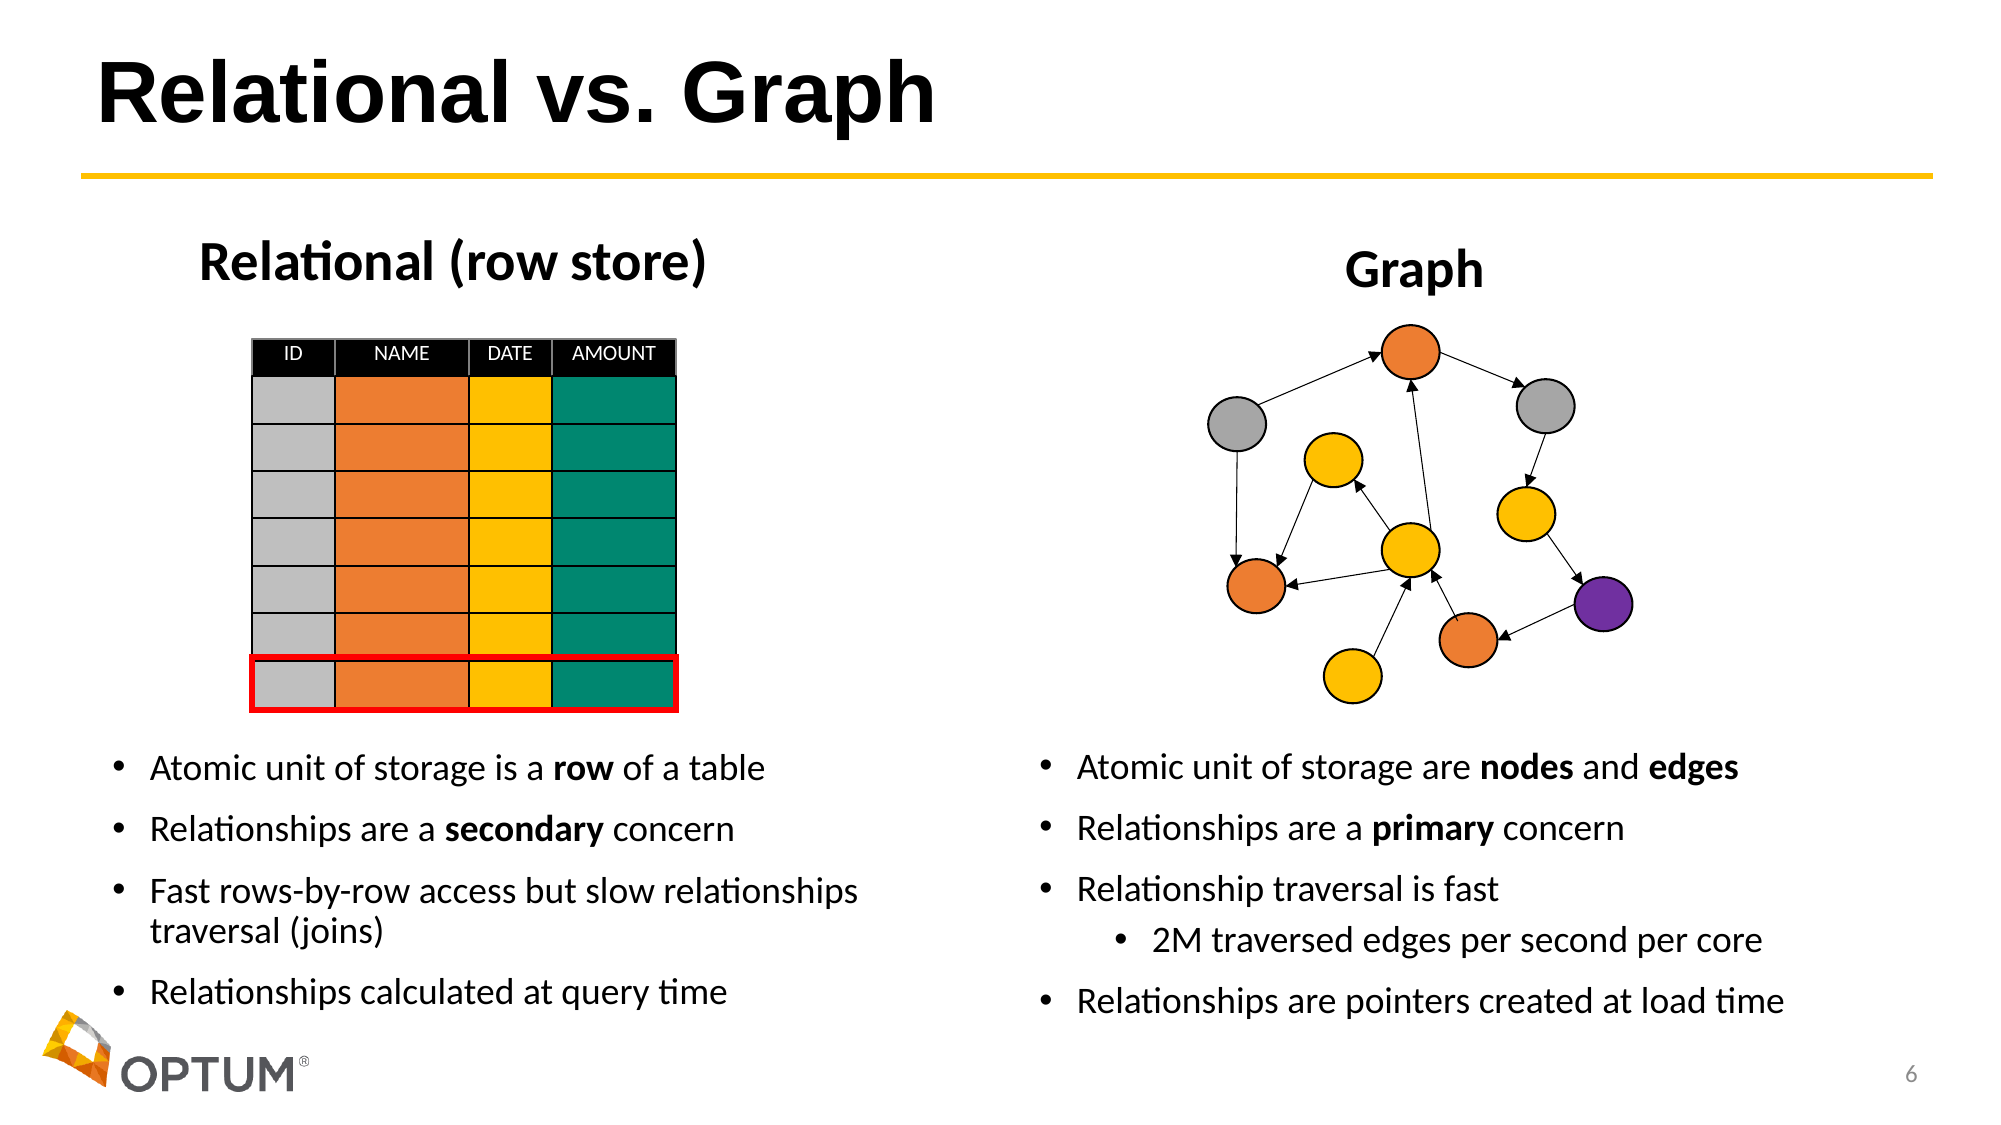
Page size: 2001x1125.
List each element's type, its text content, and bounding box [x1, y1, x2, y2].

text_box [552, 423, 676, 470]
title Relational vs. Graph [81, 39, 1933, 149]
text_box AMOUNT [552, 338, 676, 376]
text_box [468, 423, 552, 471]
text_box [251, 423, 335, 471]
text_box [468, 471, 552, 518]
text_box [335, 471, 468, 518]
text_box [1208, 325, 1633, 704]
text_box [468, 613, 552, 656]
list Relational (row store) [179, 224, 728, 302]
text_box [552, 518, 676, 565]
text_box [251, 471, 335, 518]
list Graph [1317, 232, 1514, 307]
text_box NAME [335, 338, 468, 376]
text_box [251, 518, 335, 565]
list Atomic unit of storage is a row of a table Relationships are a secondary concern Fast rows-by-row access but slow relationships traversal (joins) Relationships calculated at query time [97, 740, 903, 1009]
text_box [251, 656, 677, 711]
text_box [552, 613, 676, 656]
text_box [552, 470, 676, 518]
text_box DATE [468, 338, 552, 376]
text_box [335, 613, 468, 656]
text_box [335, 518, 468, 565]
text_box [251, 376, 335, 423]
text_box [468, 518, 552, 565]
text_box ID [251, 338, 335, 376]
text_box [552, 565, 676, 613]
text_box [552, 376, 676, 423]
picture [37, 1006, 312, 1093]
slide_number 6 [1482, 1042, 1933, 1103]
text_box [468, 376, 552, 423]
text_box [335, 565, 468, 613]
text_box [335, 423, 468, 471]
text_box [251, 565, 335, 613]
text_box [251, 613, 335, 656]
text_box [468, 565, 552, 613]
list Atomic unit of storage are nodes and edges Relationships are a primary concern Relationship traversal is fast 2M traversed edges per second per core Relationships are pointers created at load time [1024, 739, 1913, 1052]
text_box [335, 376, 468, 423]
